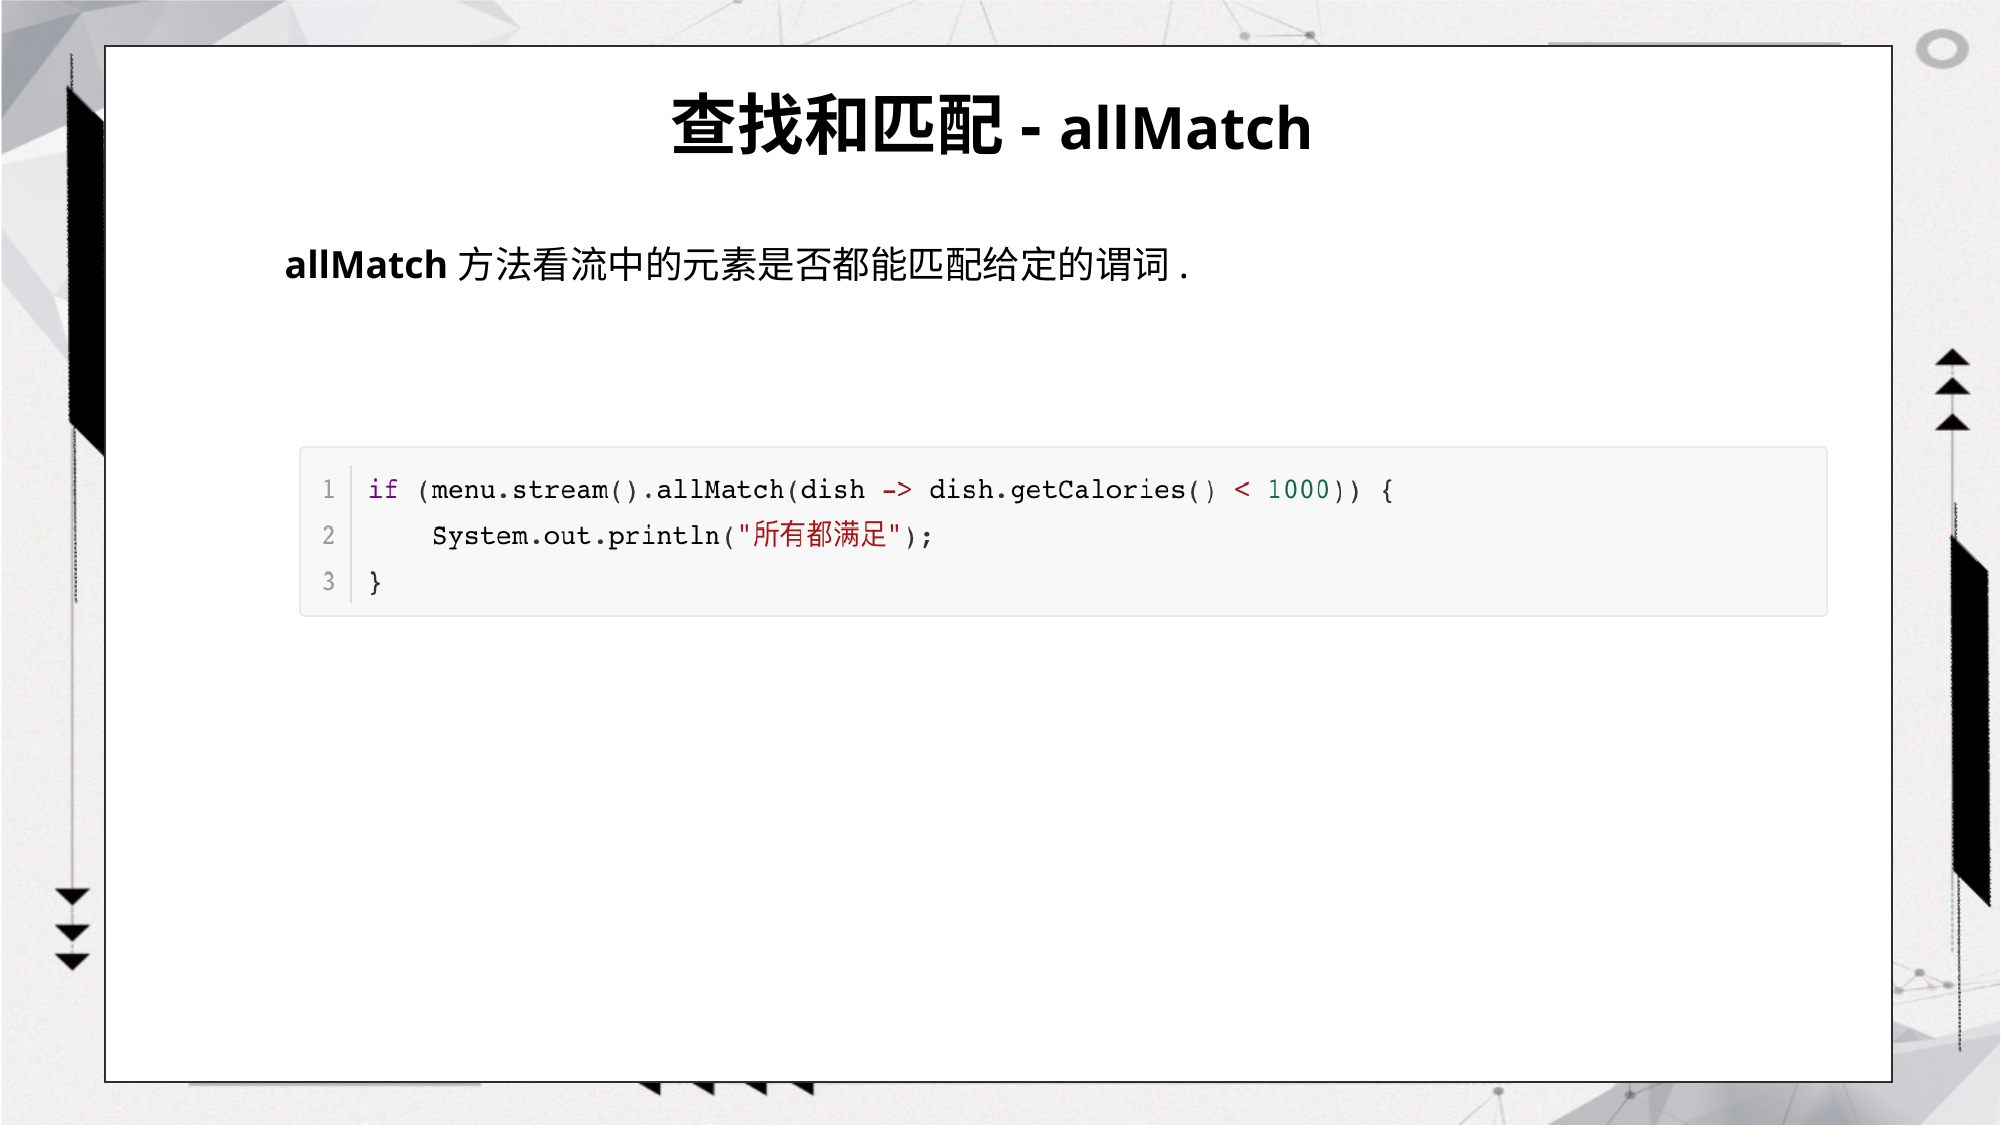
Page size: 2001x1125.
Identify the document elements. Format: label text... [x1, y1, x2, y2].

picture [0, 0, 2001, 1125]
title 查找和匹配- allMatch [640, 59, 1345, 196]
text_box allMatch方法看流中的元素是否都能匹配给定的谓词. [269, 233, 1204, 294]
